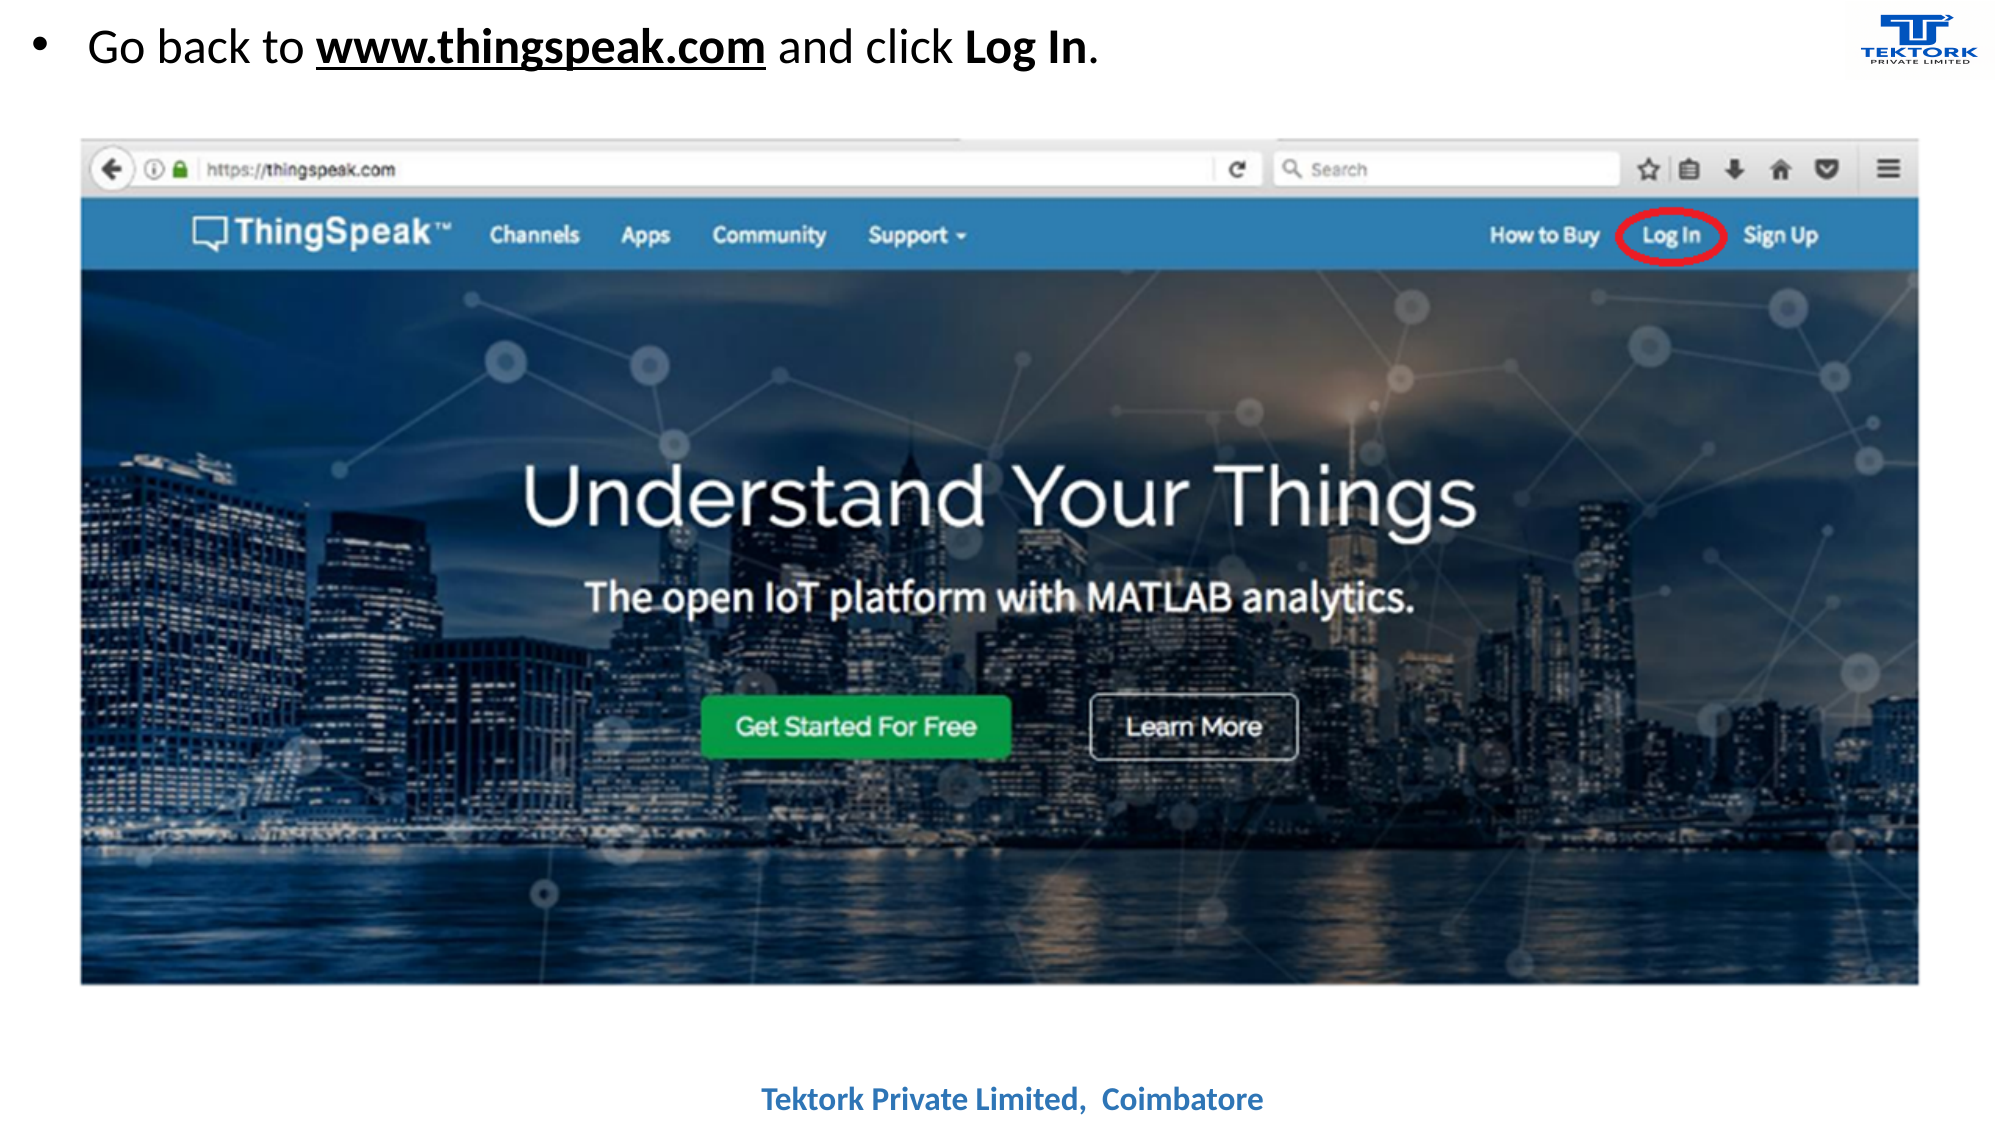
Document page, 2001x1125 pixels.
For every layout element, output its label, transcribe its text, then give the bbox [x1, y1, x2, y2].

text_box Go back to www.thingspeak.com and click Log In. [16, 6, 1829, 81]
picture [75, 137, 1925, 988]
text_box Tektork Private Limited, Coimbatore [419, 1070, 1608, 1125]
picture [1845, 1, 1995, 80]
